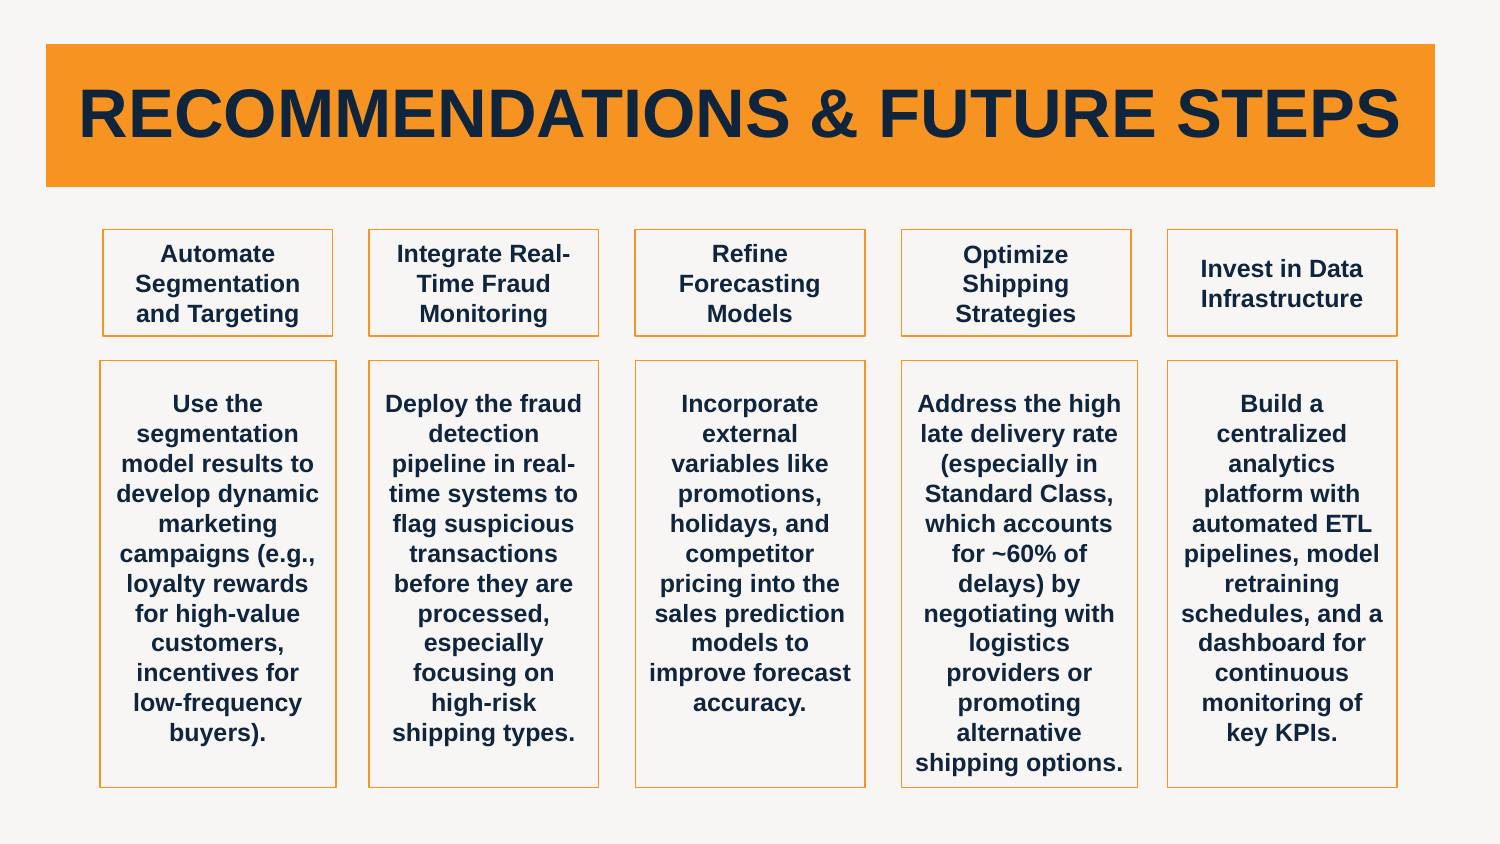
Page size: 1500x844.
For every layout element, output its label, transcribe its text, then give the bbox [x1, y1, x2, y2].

list Refine Forecasting Models [634, 228, 866, 337]
list Automate Segmentation and Targeting [102, 228, 334, 337]
list Use the segmentation model results to develop dynamic marketing campaigns (e.g., loyalty rewards for high-value customers, incentives for low-frequency buyers). [98, 359, 338, 789]
list Integrate Real-Time Fraud Monitoring [368, 228, 600, 337]
title RECOMMENDATIONS & FUTURE STEPS [46, 44, 1435, 187]
list Invest in Data Infrastructure [1166, 228, 1398, 337]
list Address the high late delivery rate (especially in Standard Class, which accounts for ~60% of delays) by negotiating with logistics providers or promoting alternative shipping options. [900, 359, 1139, 789]
list Build a centralized analytics platform with automated ETL pipelines, model retraining schedules, and a dashboard for continuous monitoring of key KPIs. [1166, 359, 1398, 789]
list Deploy the fraud detection pipeline in real-time systems to flag suspicious transactions before they are processed, especially focusing on high-risk shipping types. [368, 359, 600, 789]
list Incorporate external variables like promotions, holidays, and competitor pricing into the sales prediction models to improve forecast accuracy. [634, 359, 866, 789]
list Optimize Shipping Strategies [900, 228, 1132, 337]
